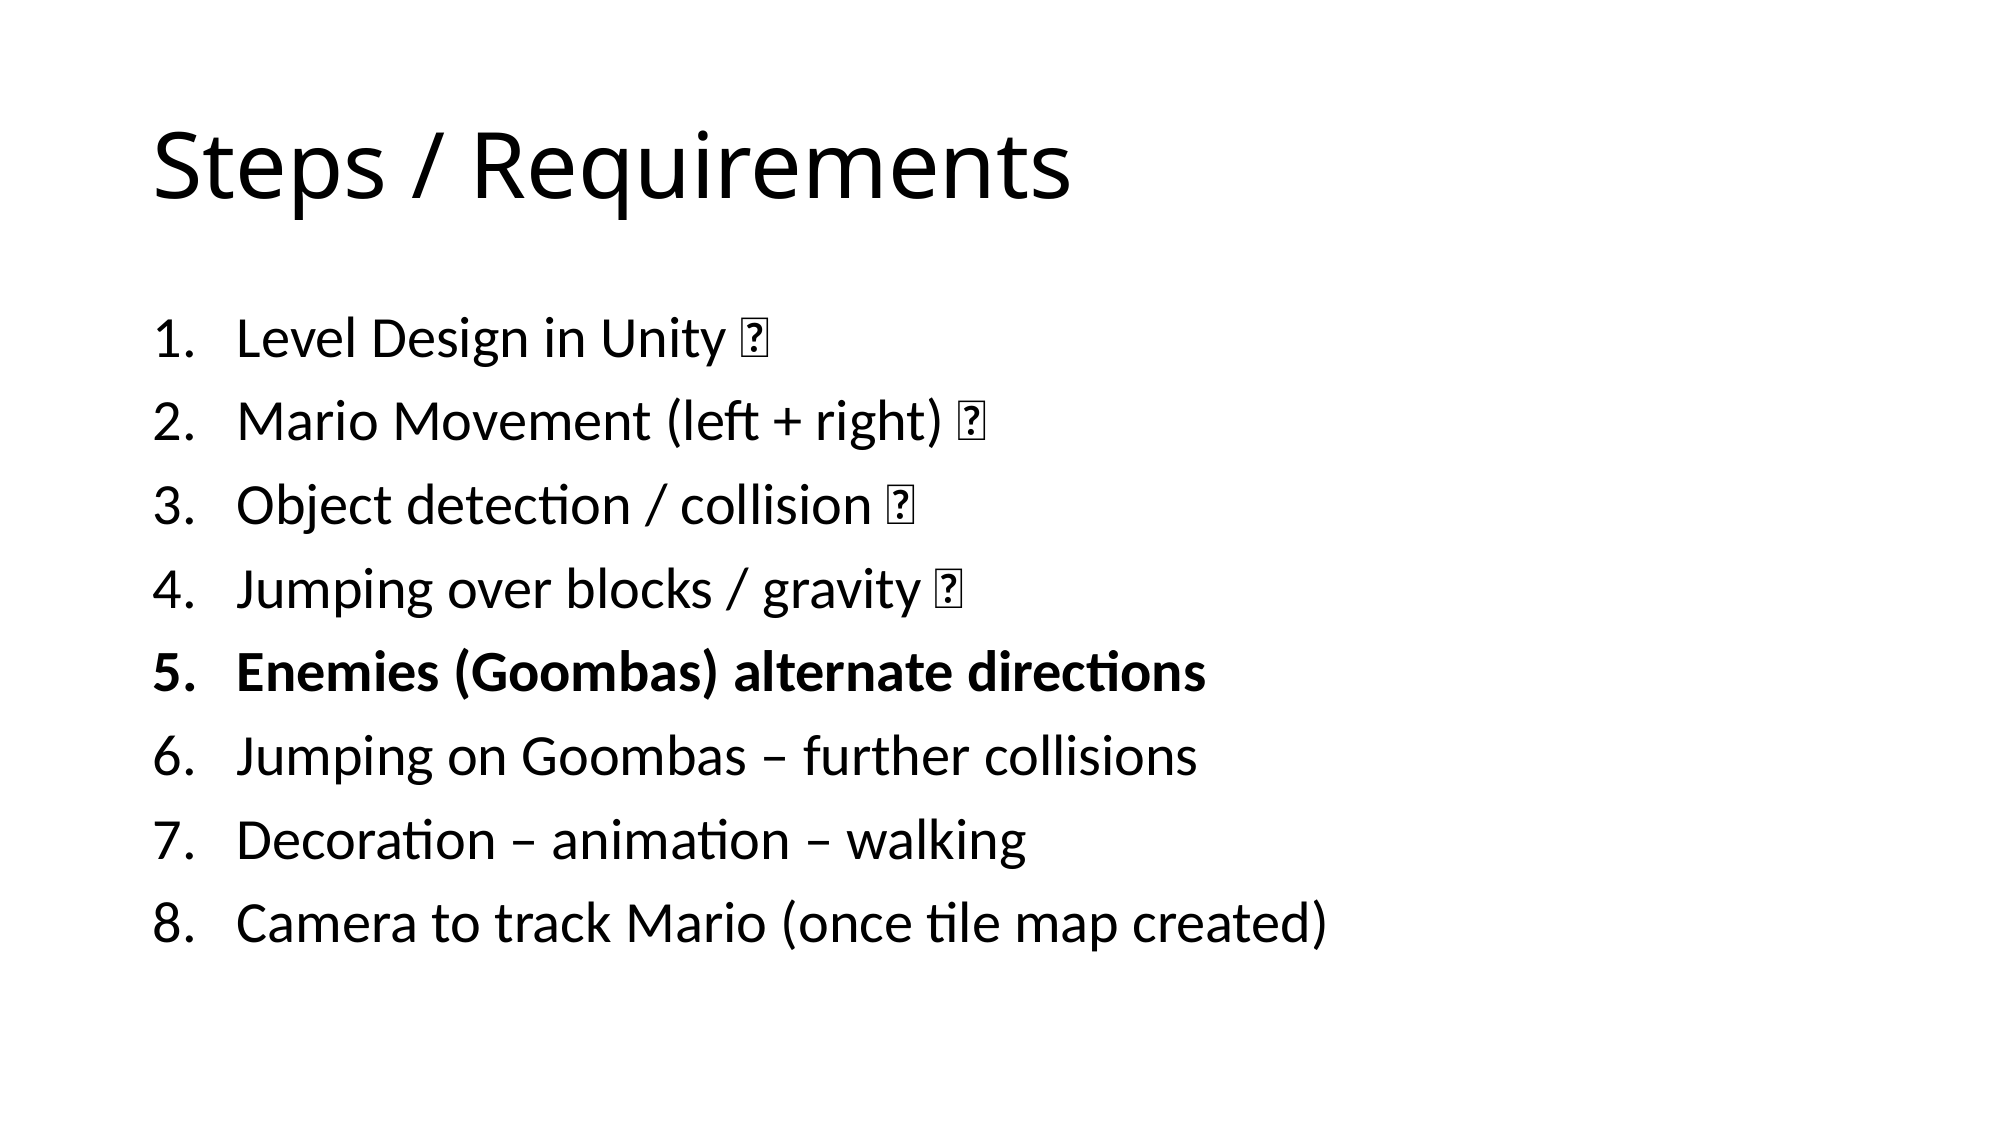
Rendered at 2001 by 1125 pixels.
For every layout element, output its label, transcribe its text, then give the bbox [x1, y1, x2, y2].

title Steps / Requirements [137, 59, 1863, 278]
list Level Design in Unity ✅ Mario Movement (left + right) ✅ Object detection / collision ✅ Jumping over blocks / gravity ✅ Enemies (Goombas) alternate directions Jumping on Goombas – further collisions Decoration – animation – walking Camera to track Mario (once tile map created) [137, 299, 1863, 1066]
